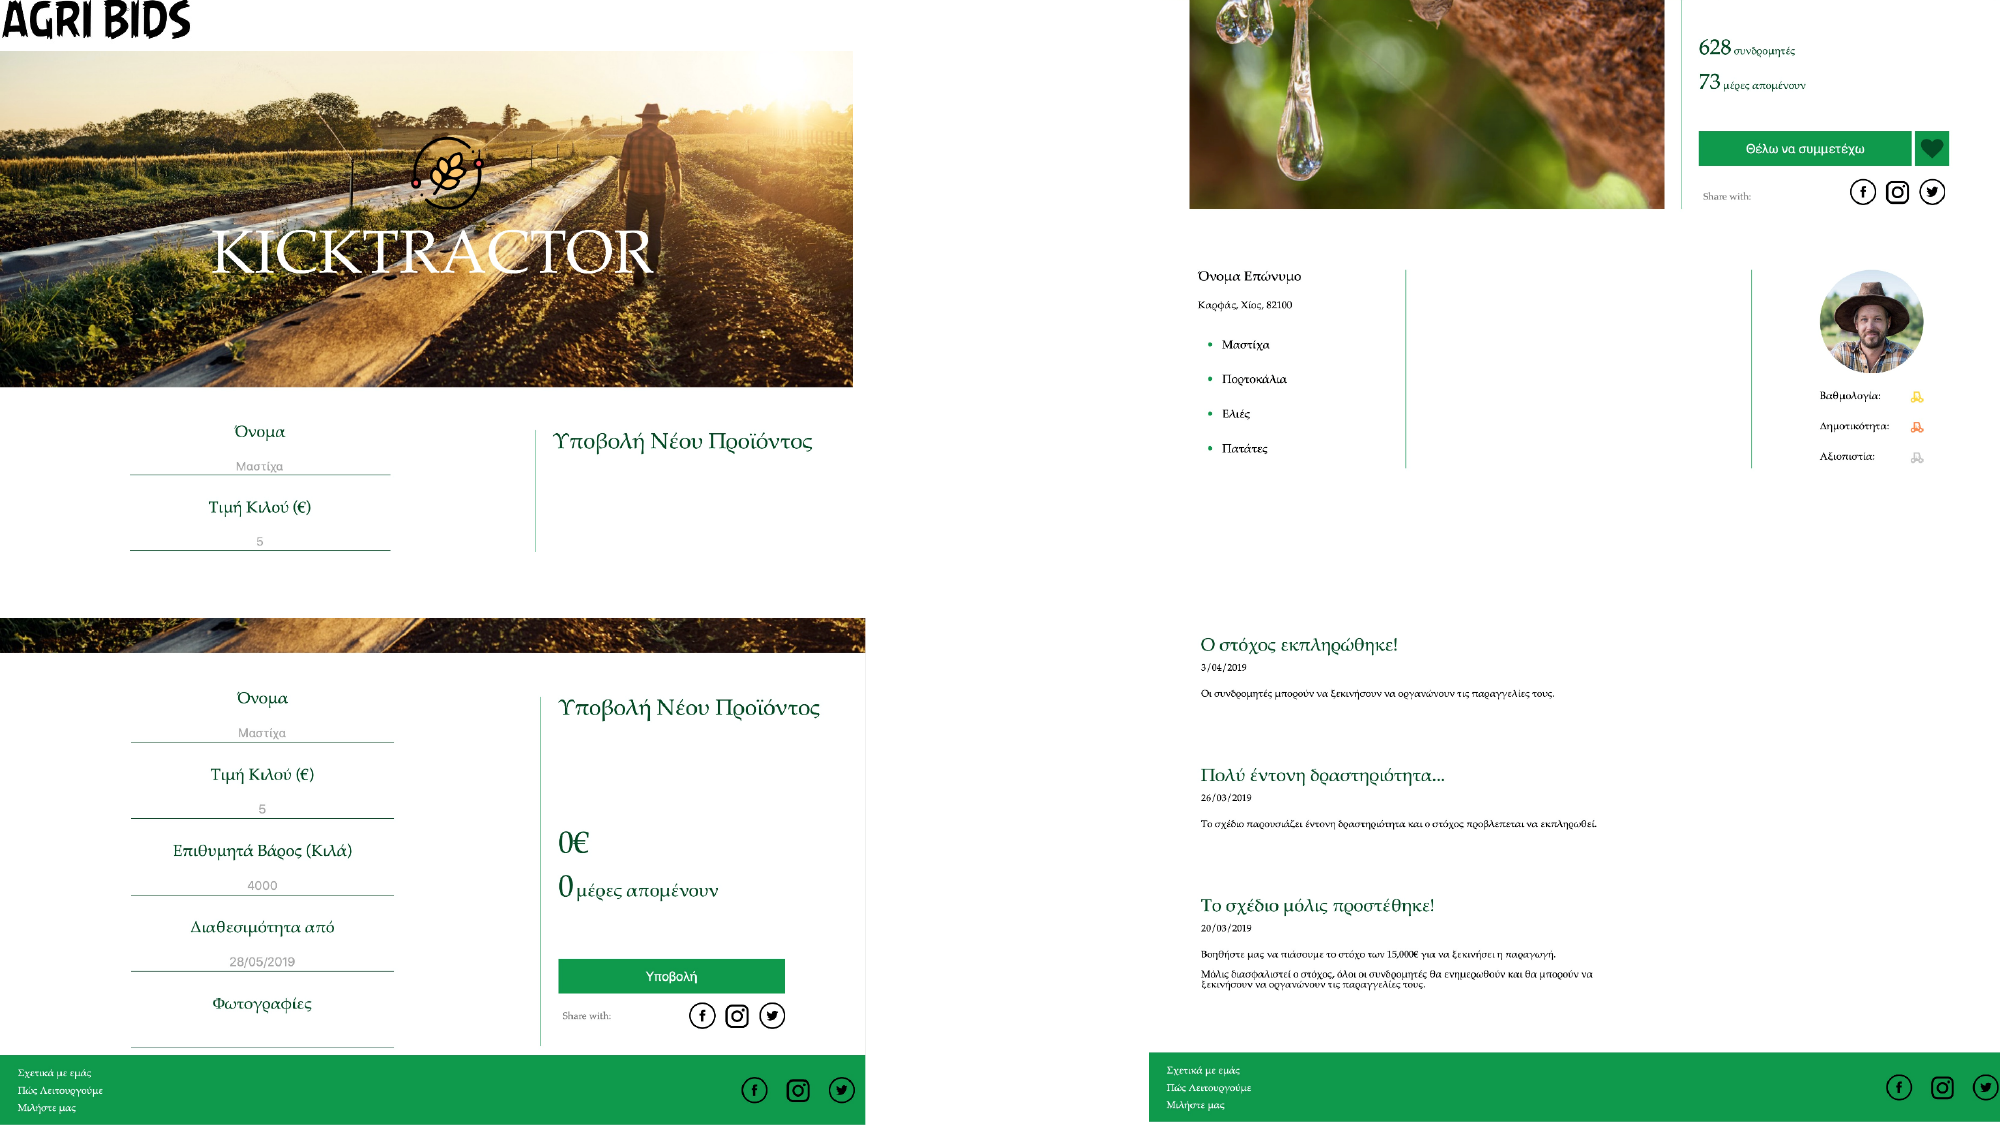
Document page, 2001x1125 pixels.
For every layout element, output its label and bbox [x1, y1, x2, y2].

picture [1146, 0, 2000, 503]
picture [0, 0, 198, 44]
picture [0, 618, 866, 1125]
picture [1149, 618, 2000, 1122]
picture [0, 51, 854, 552]
